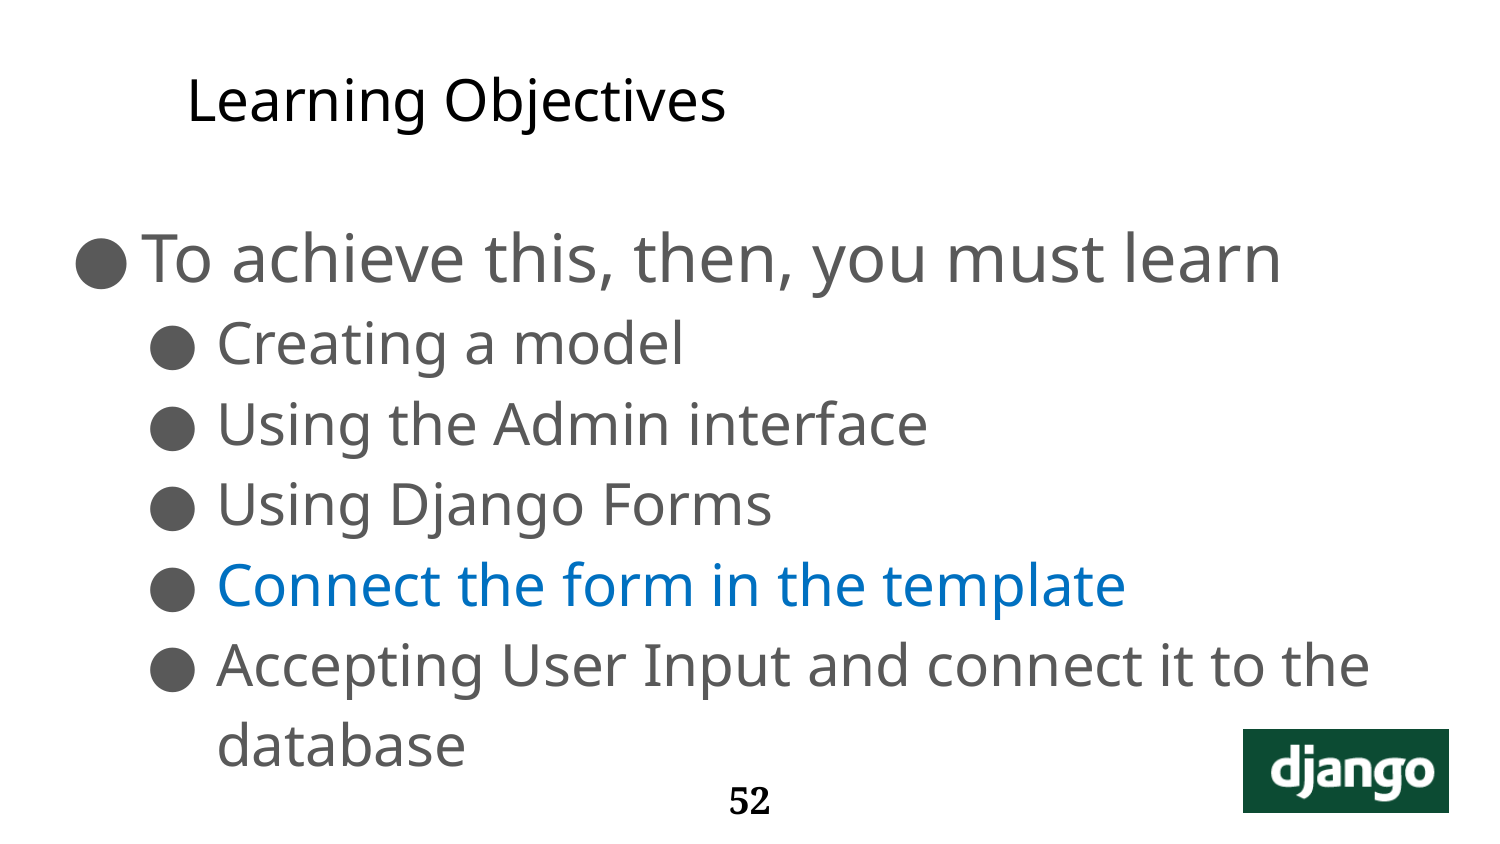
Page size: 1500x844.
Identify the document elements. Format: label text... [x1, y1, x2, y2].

title Learning Objectives [171, 48, 1449, 143]
picture [1243, 729, 1450, 814]
text_box 52 [575, 756, 925, 835]
list To achieve this, then, you must learn Creating a model Using the Admin interface Using Django Forms Connect the form in the template Accepting User Input and connect it to the database [51, 189, 1449, 750]
